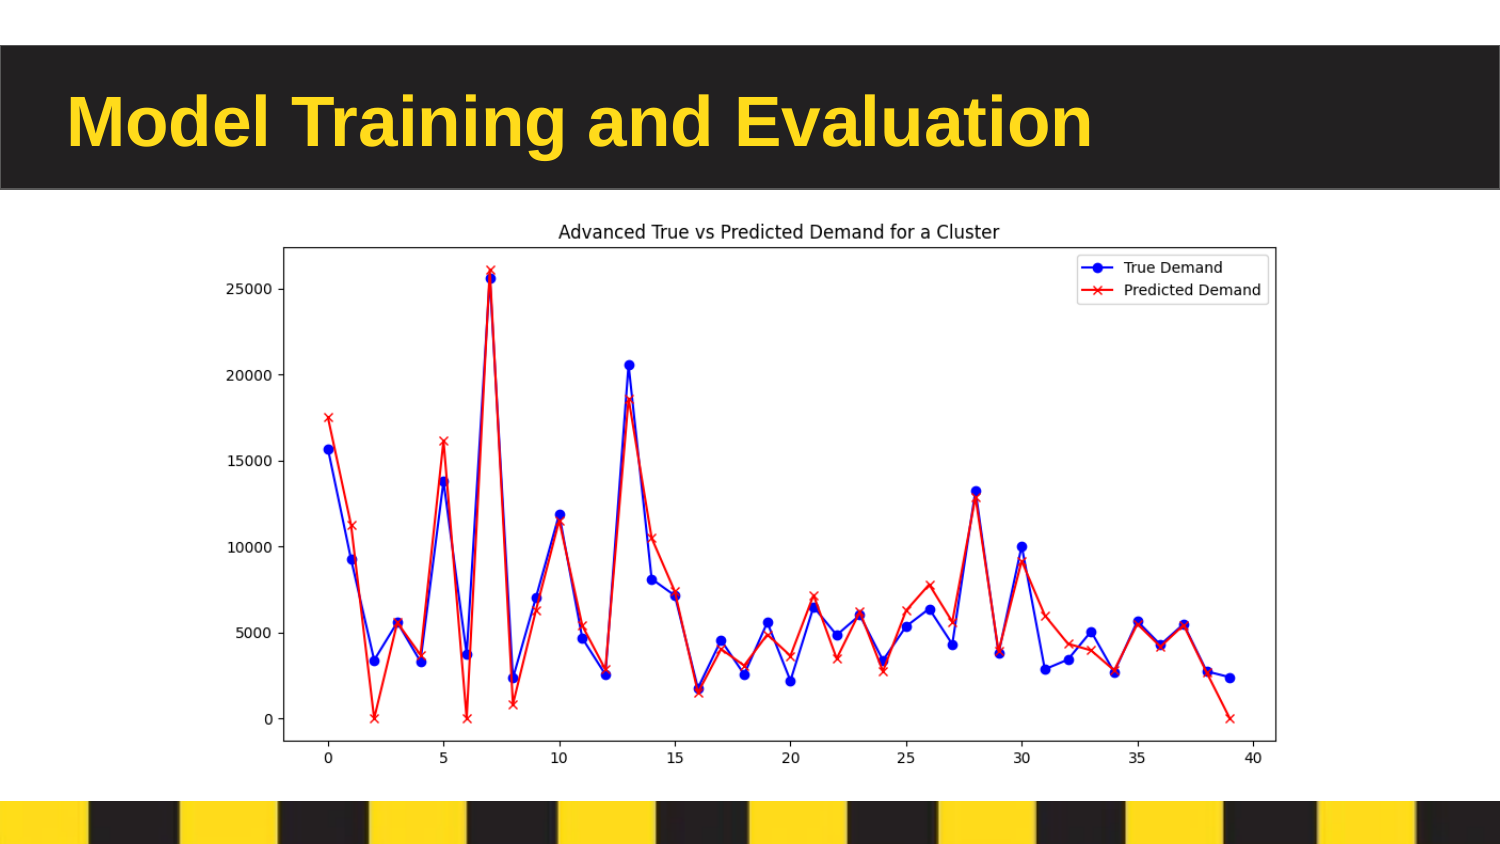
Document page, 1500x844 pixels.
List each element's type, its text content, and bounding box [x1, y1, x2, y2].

picture [0, 801, 1500, 844]
title Model Training and Evaluation [51, 60, 1449, 175]
picture [215, 213, 1285, 777]
text_box [0, 45, 1500, 189]
